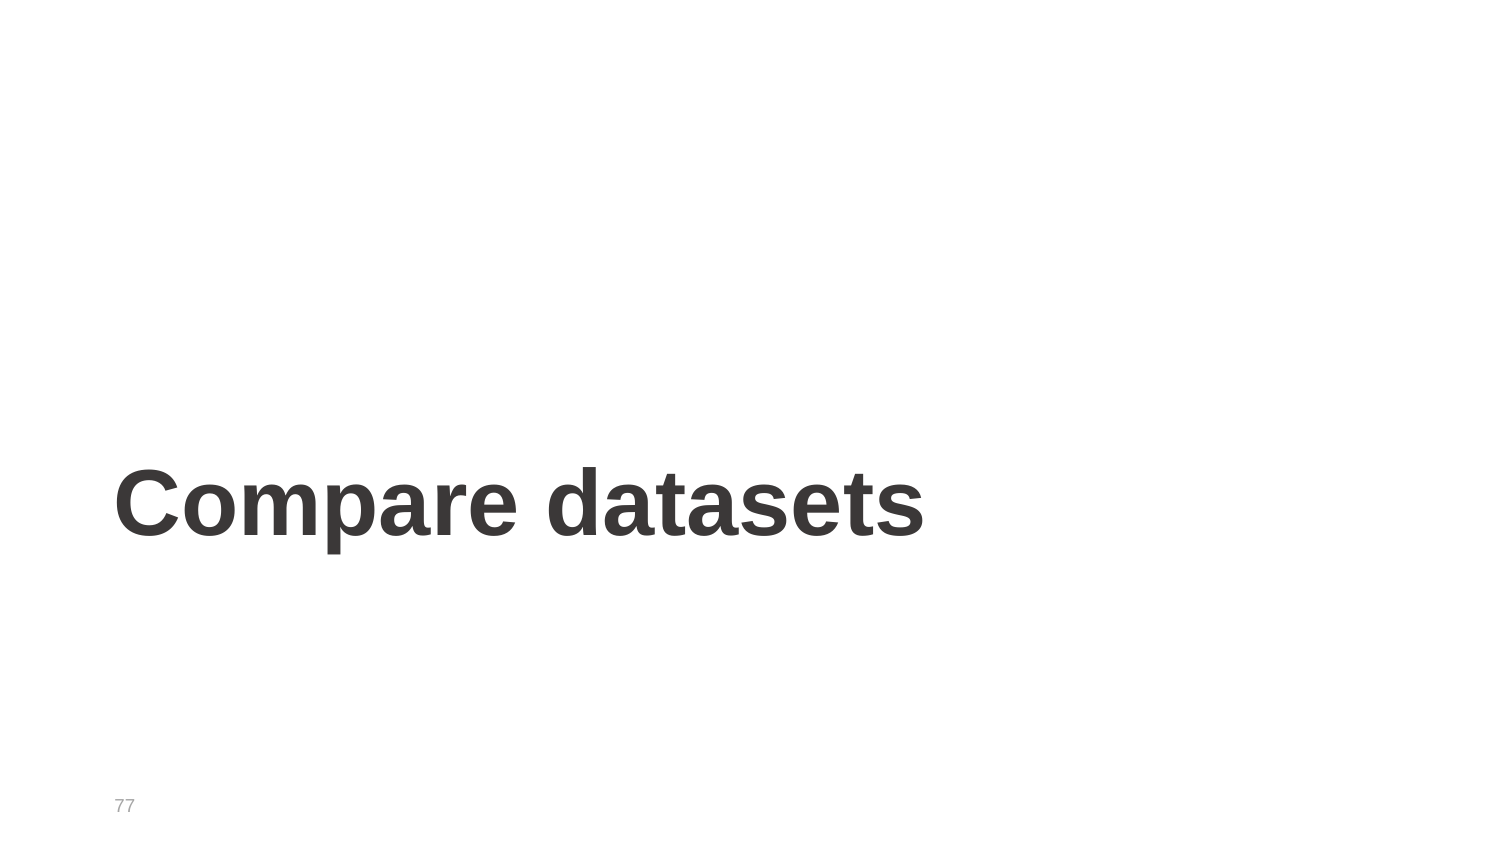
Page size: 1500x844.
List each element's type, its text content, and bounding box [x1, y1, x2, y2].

slide_number 77 [103, 782, 441, 827]
title Compare datasets [102, 210, 1397, 562]
